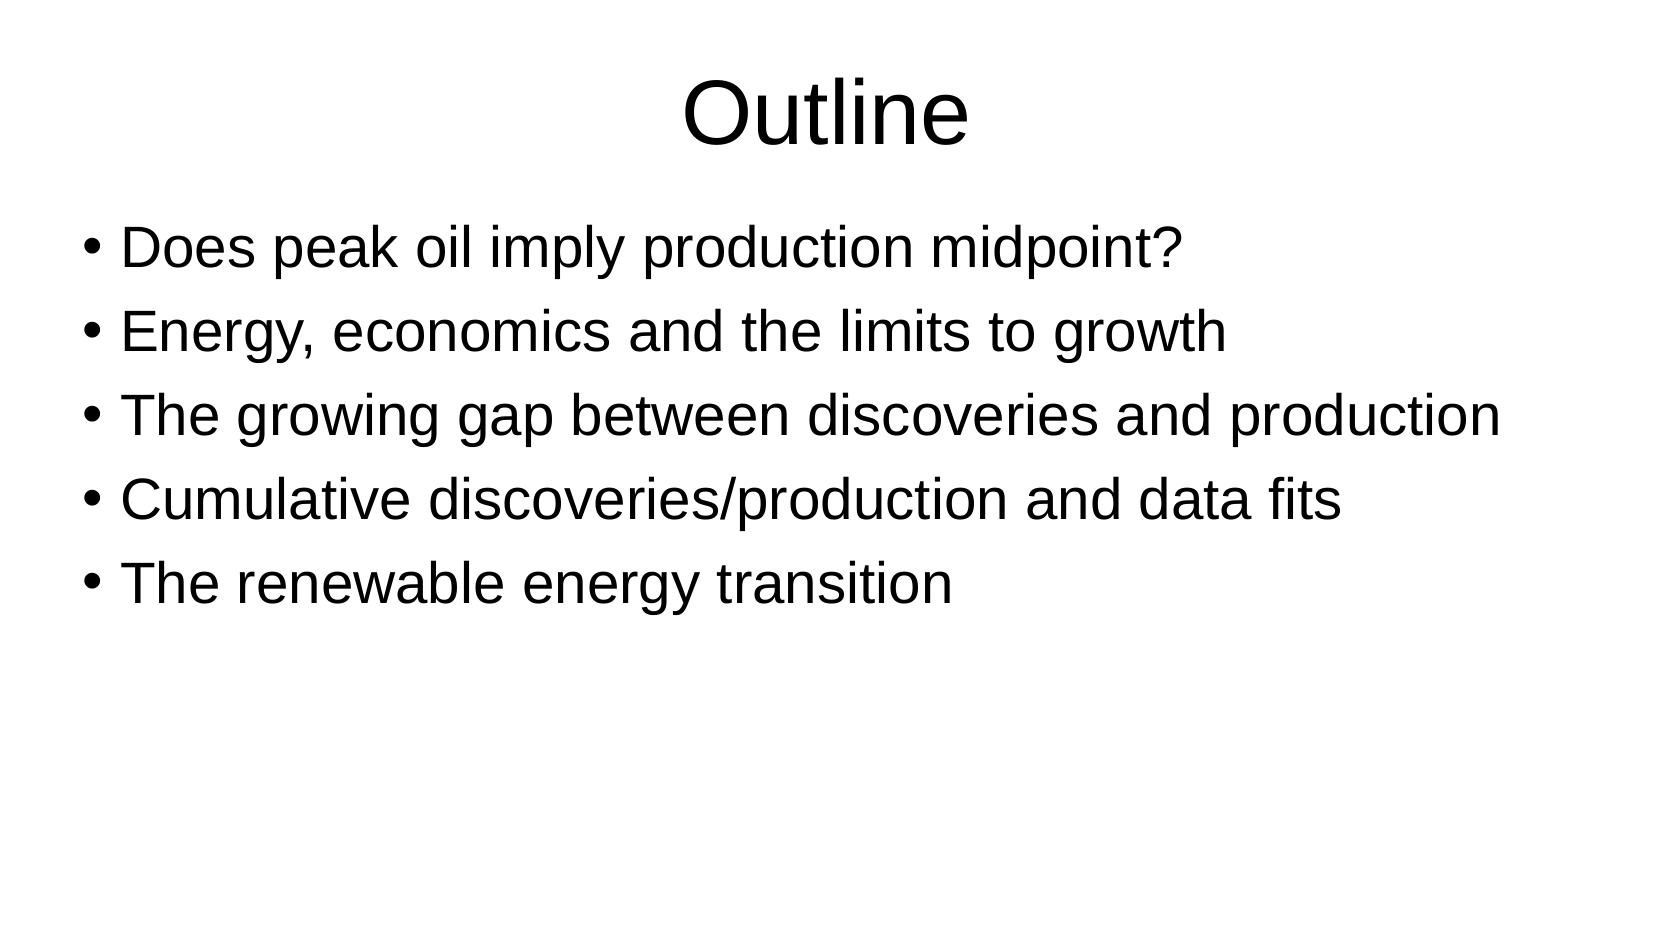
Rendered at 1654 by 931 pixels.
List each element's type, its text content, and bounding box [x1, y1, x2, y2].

list Does peak oil imply production midpoint? Energy, economics and the limits to growth The growing gap between discoveries and production Cumulative discoveries/production and data fits The renewable energy transition [82, 217, 1571, 757]
title Outline [82, 37, 1571, 193]
